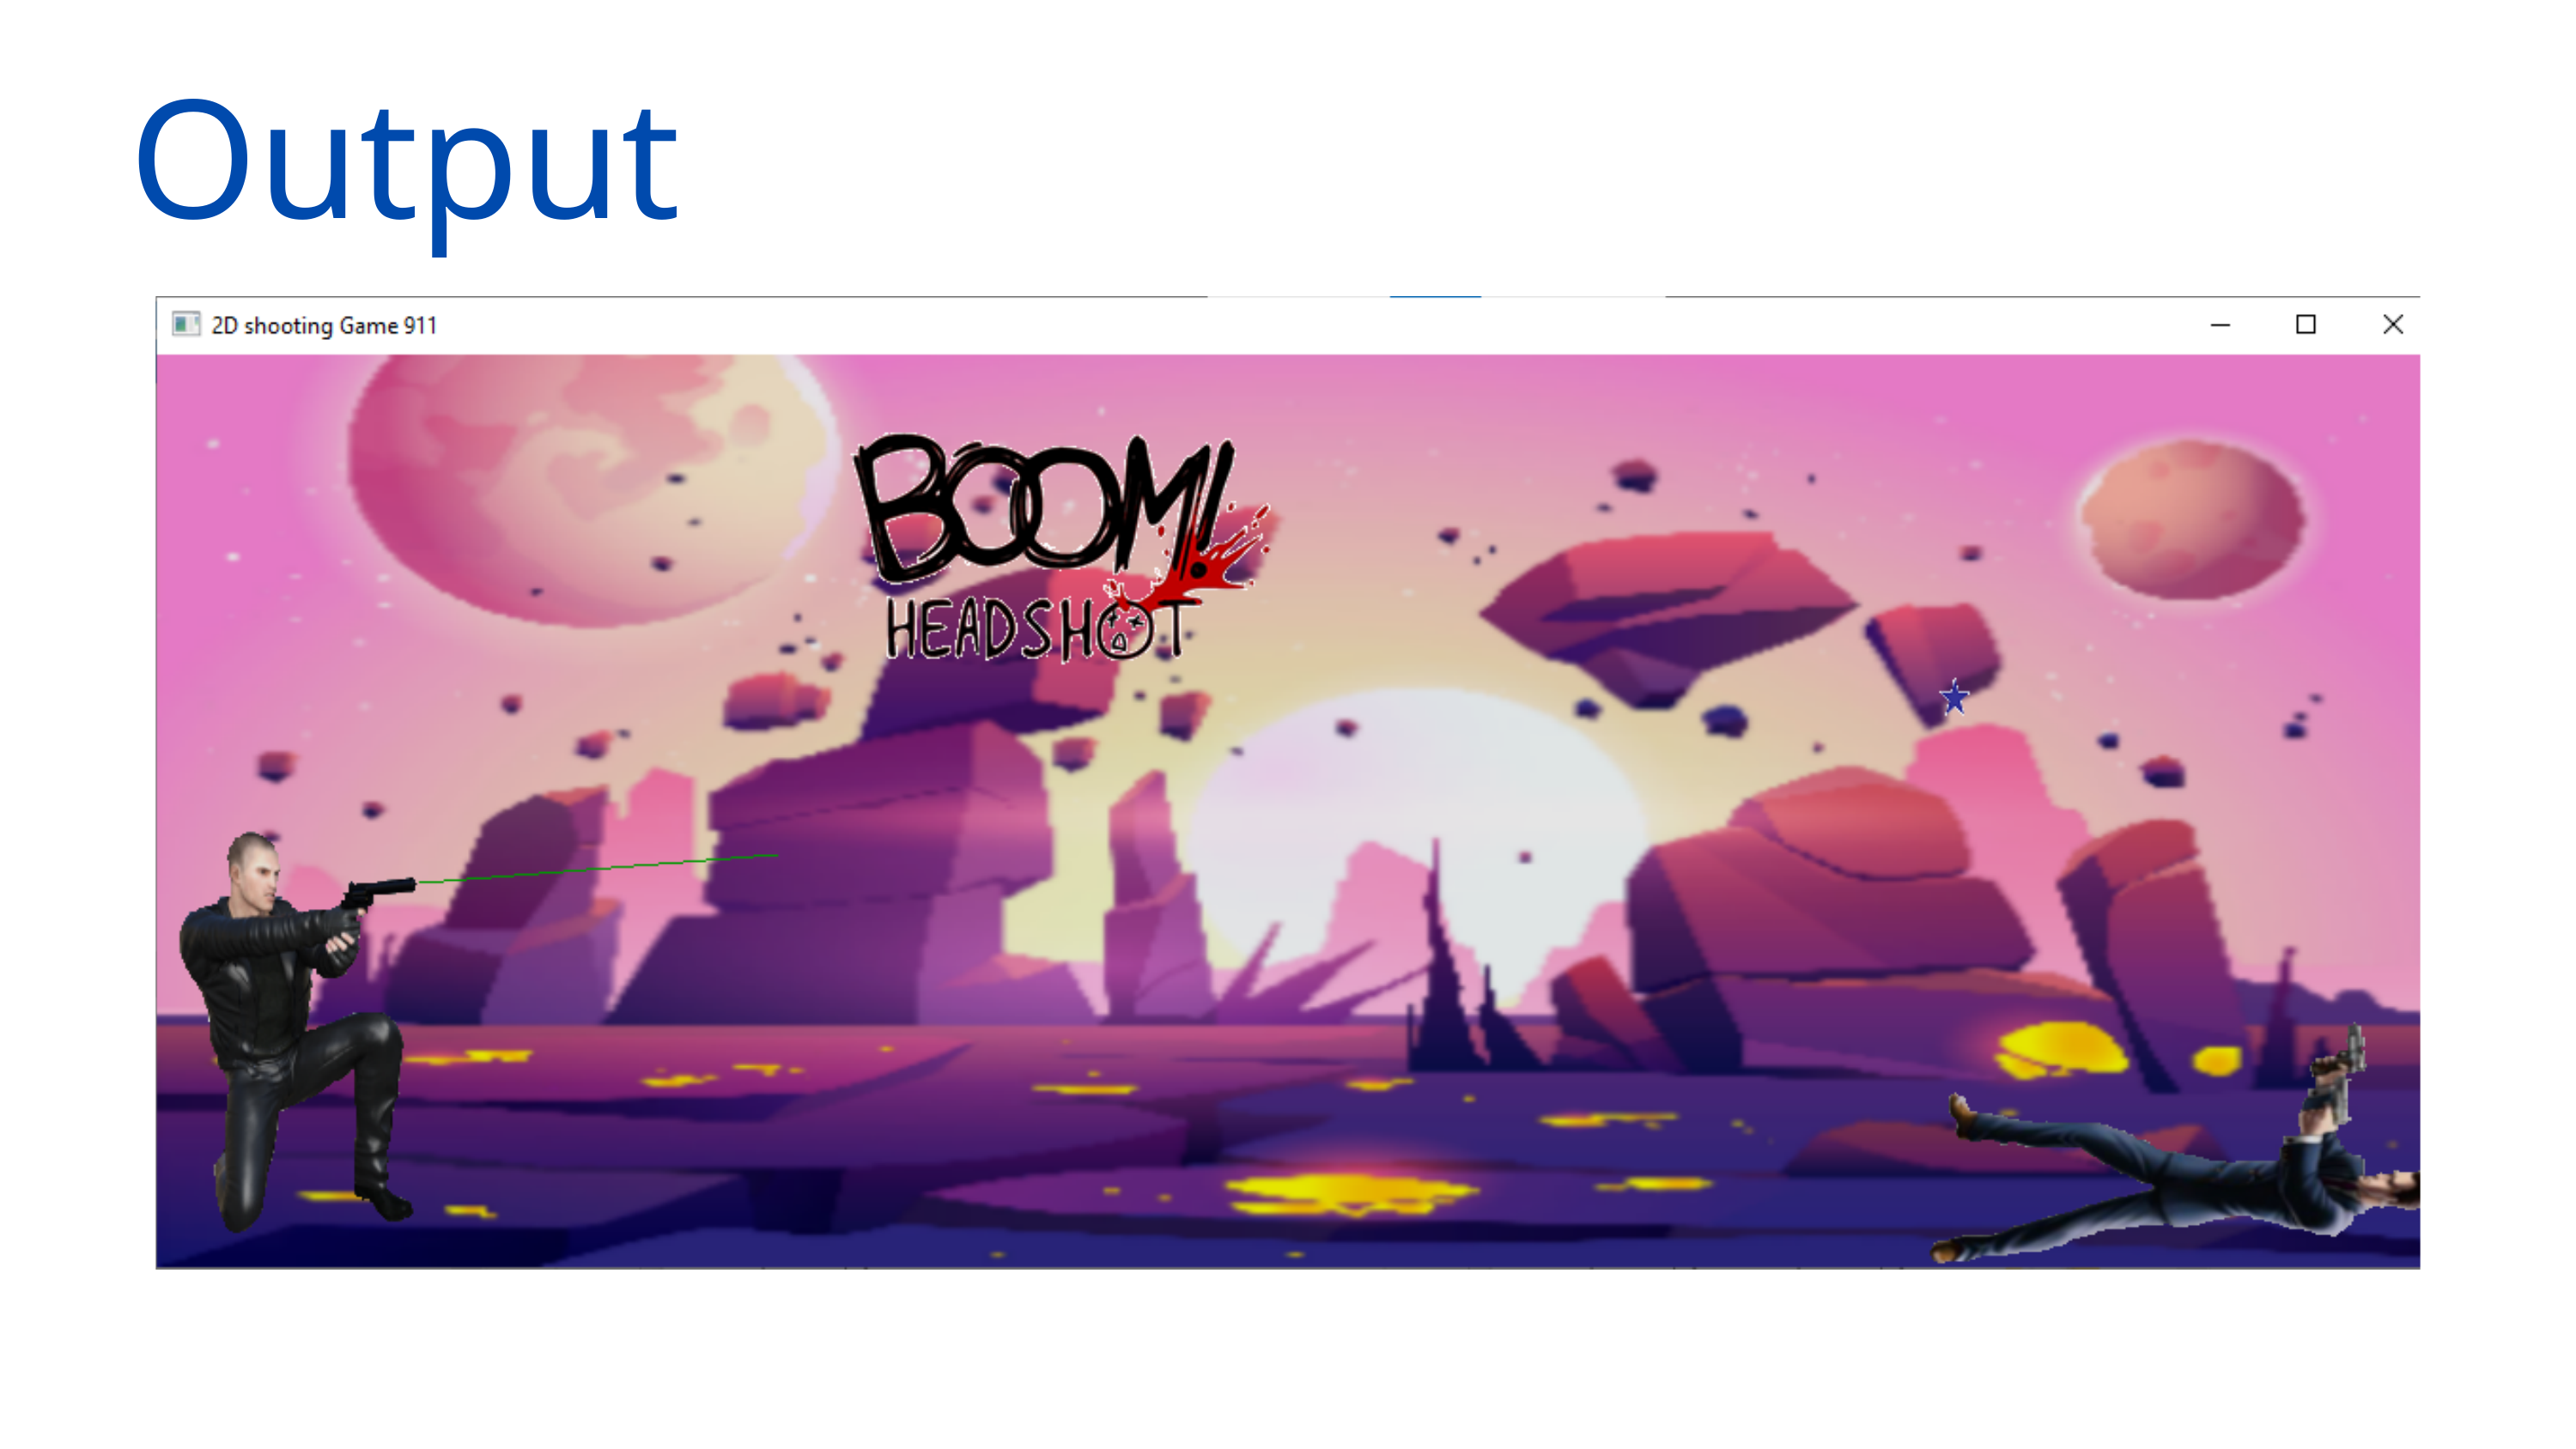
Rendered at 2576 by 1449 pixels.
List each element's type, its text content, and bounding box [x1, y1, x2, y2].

text_box Output [104, 21, 750, 252]
text_box [155, 296, 2421, 1270]
